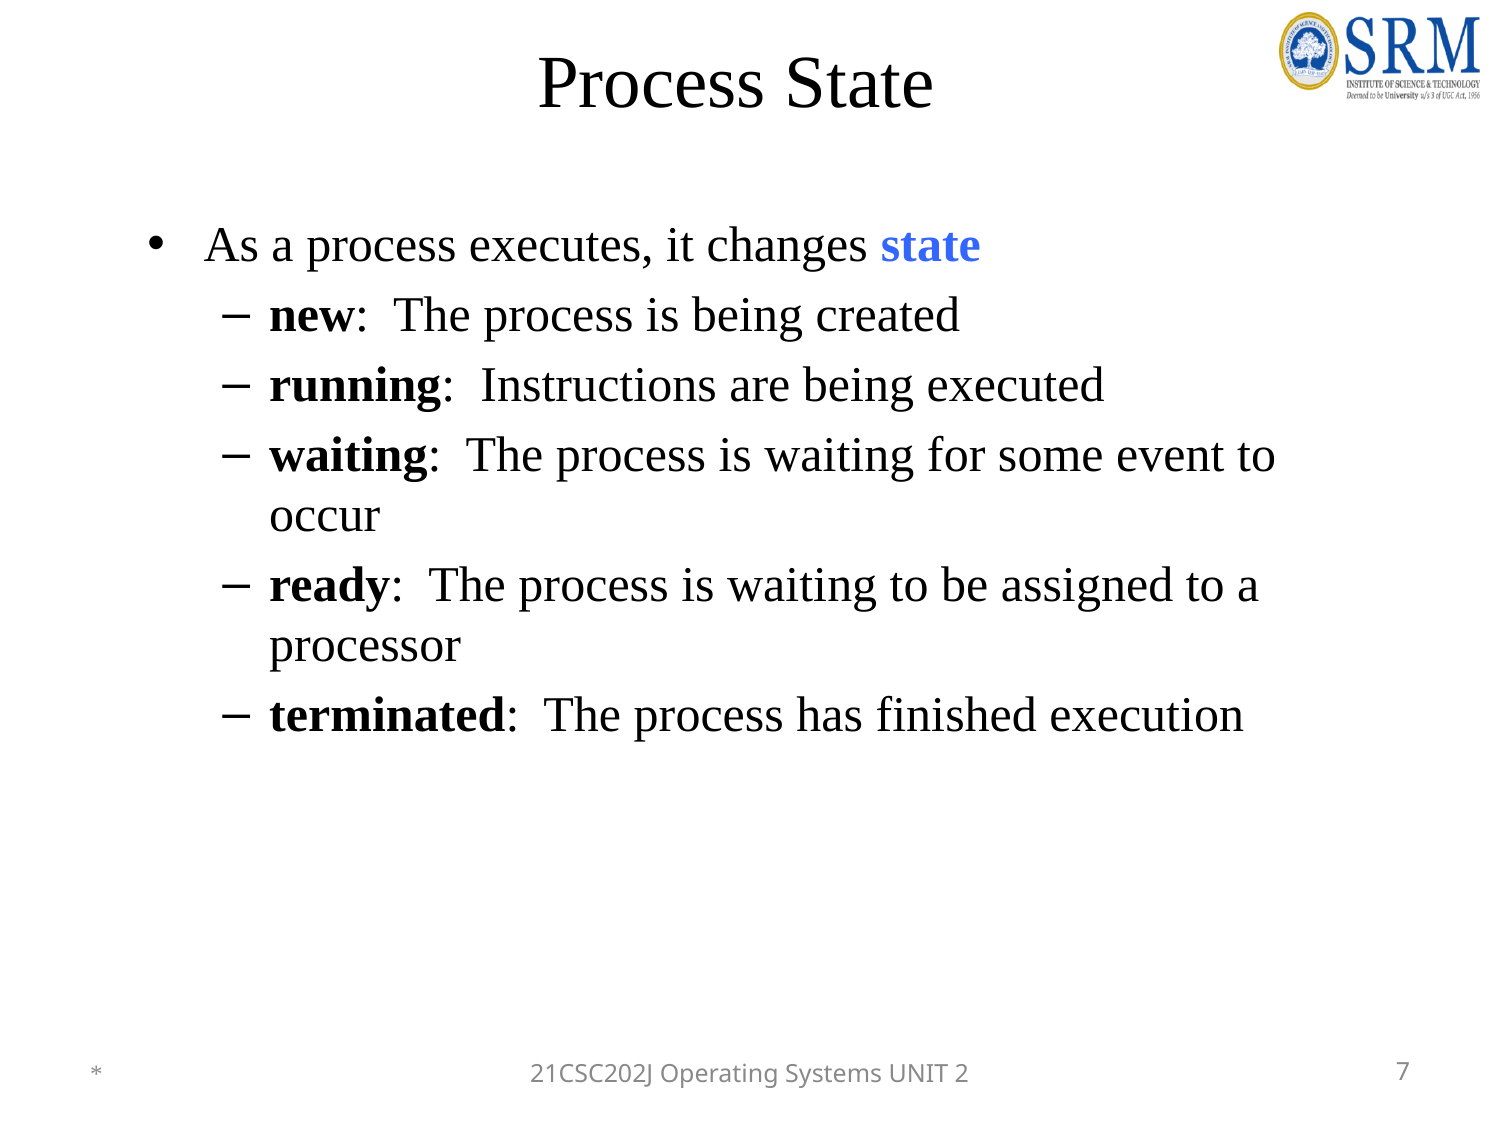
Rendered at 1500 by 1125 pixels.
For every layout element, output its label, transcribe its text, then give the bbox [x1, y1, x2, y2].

text_box 21CSC202J Operating Systems UNIT 2 [512, 1042, 988, 1103]
list As a process executes, it changes state new: The process is being created running: Instructions are being executed waiting: The process is waiting for some event to occur ready: The process is waiting to be assigned to a processor terminated: The process has finished execution [132, 204, 1342, 739]
text_box 7 [1074, 1042, 1425, 1103]
picture [1279, 12, 1480, 100]
title Process State [223, 29, 1249, 125]
text_box * [75, 1042, 425, 1103]
